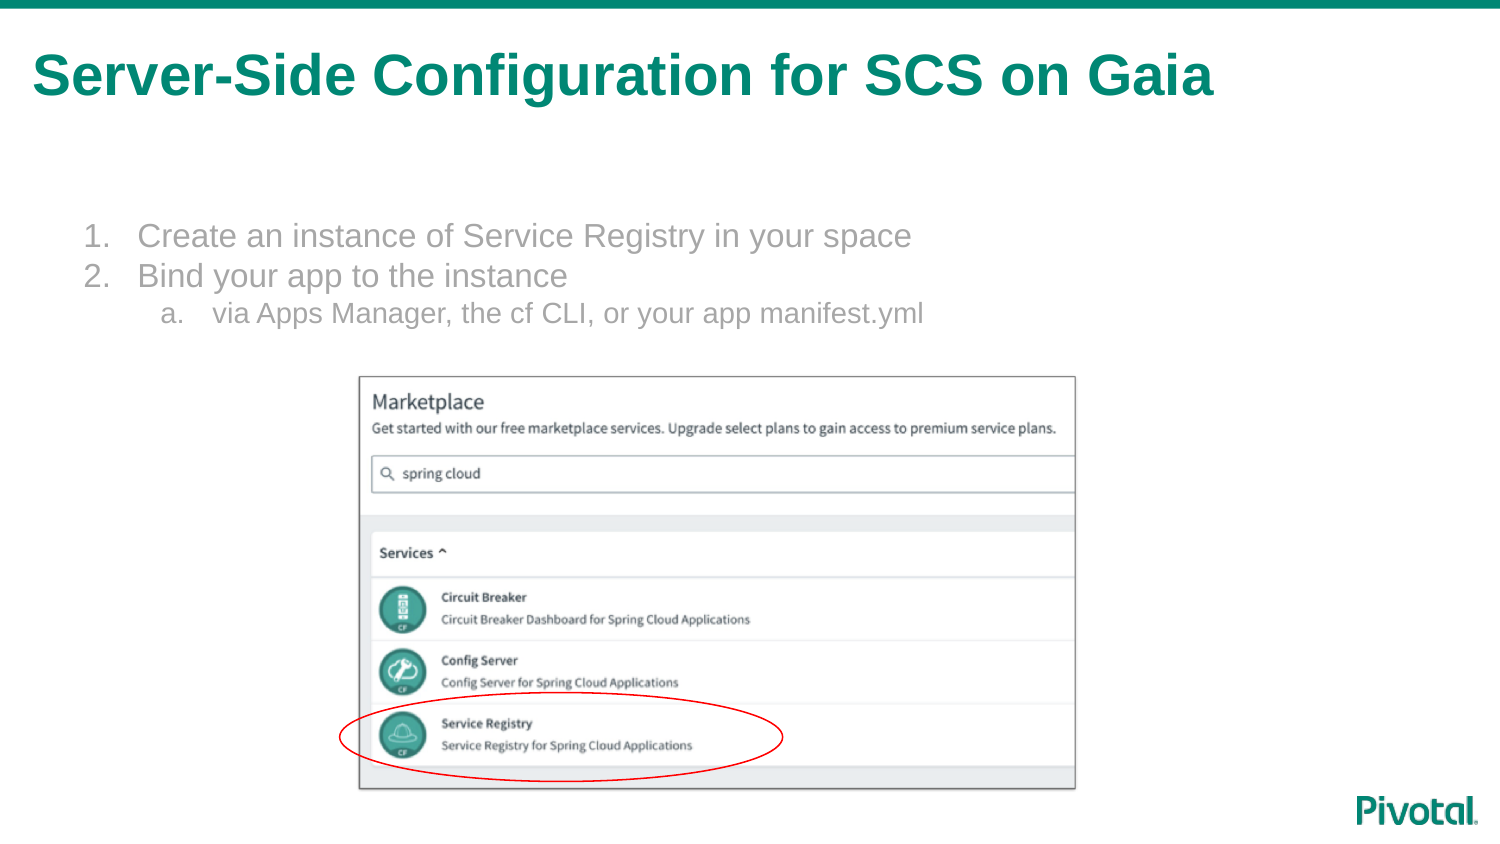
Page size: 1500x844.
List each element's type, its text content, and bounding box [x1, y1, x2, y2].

list Create an instance of Service Registry in your space Bind your app to the instance via Apps Manager, the cf CLI, or your app manifest.yml [46, 198, 1256, 730]
text_box [339, 725, 347, 749]
title Server-Side Configuration for SCS on Gaia [17, 27, 1500, 118]
picture [353, 368, 1083, 796]
picture [1357, 796, 1478, 825]
